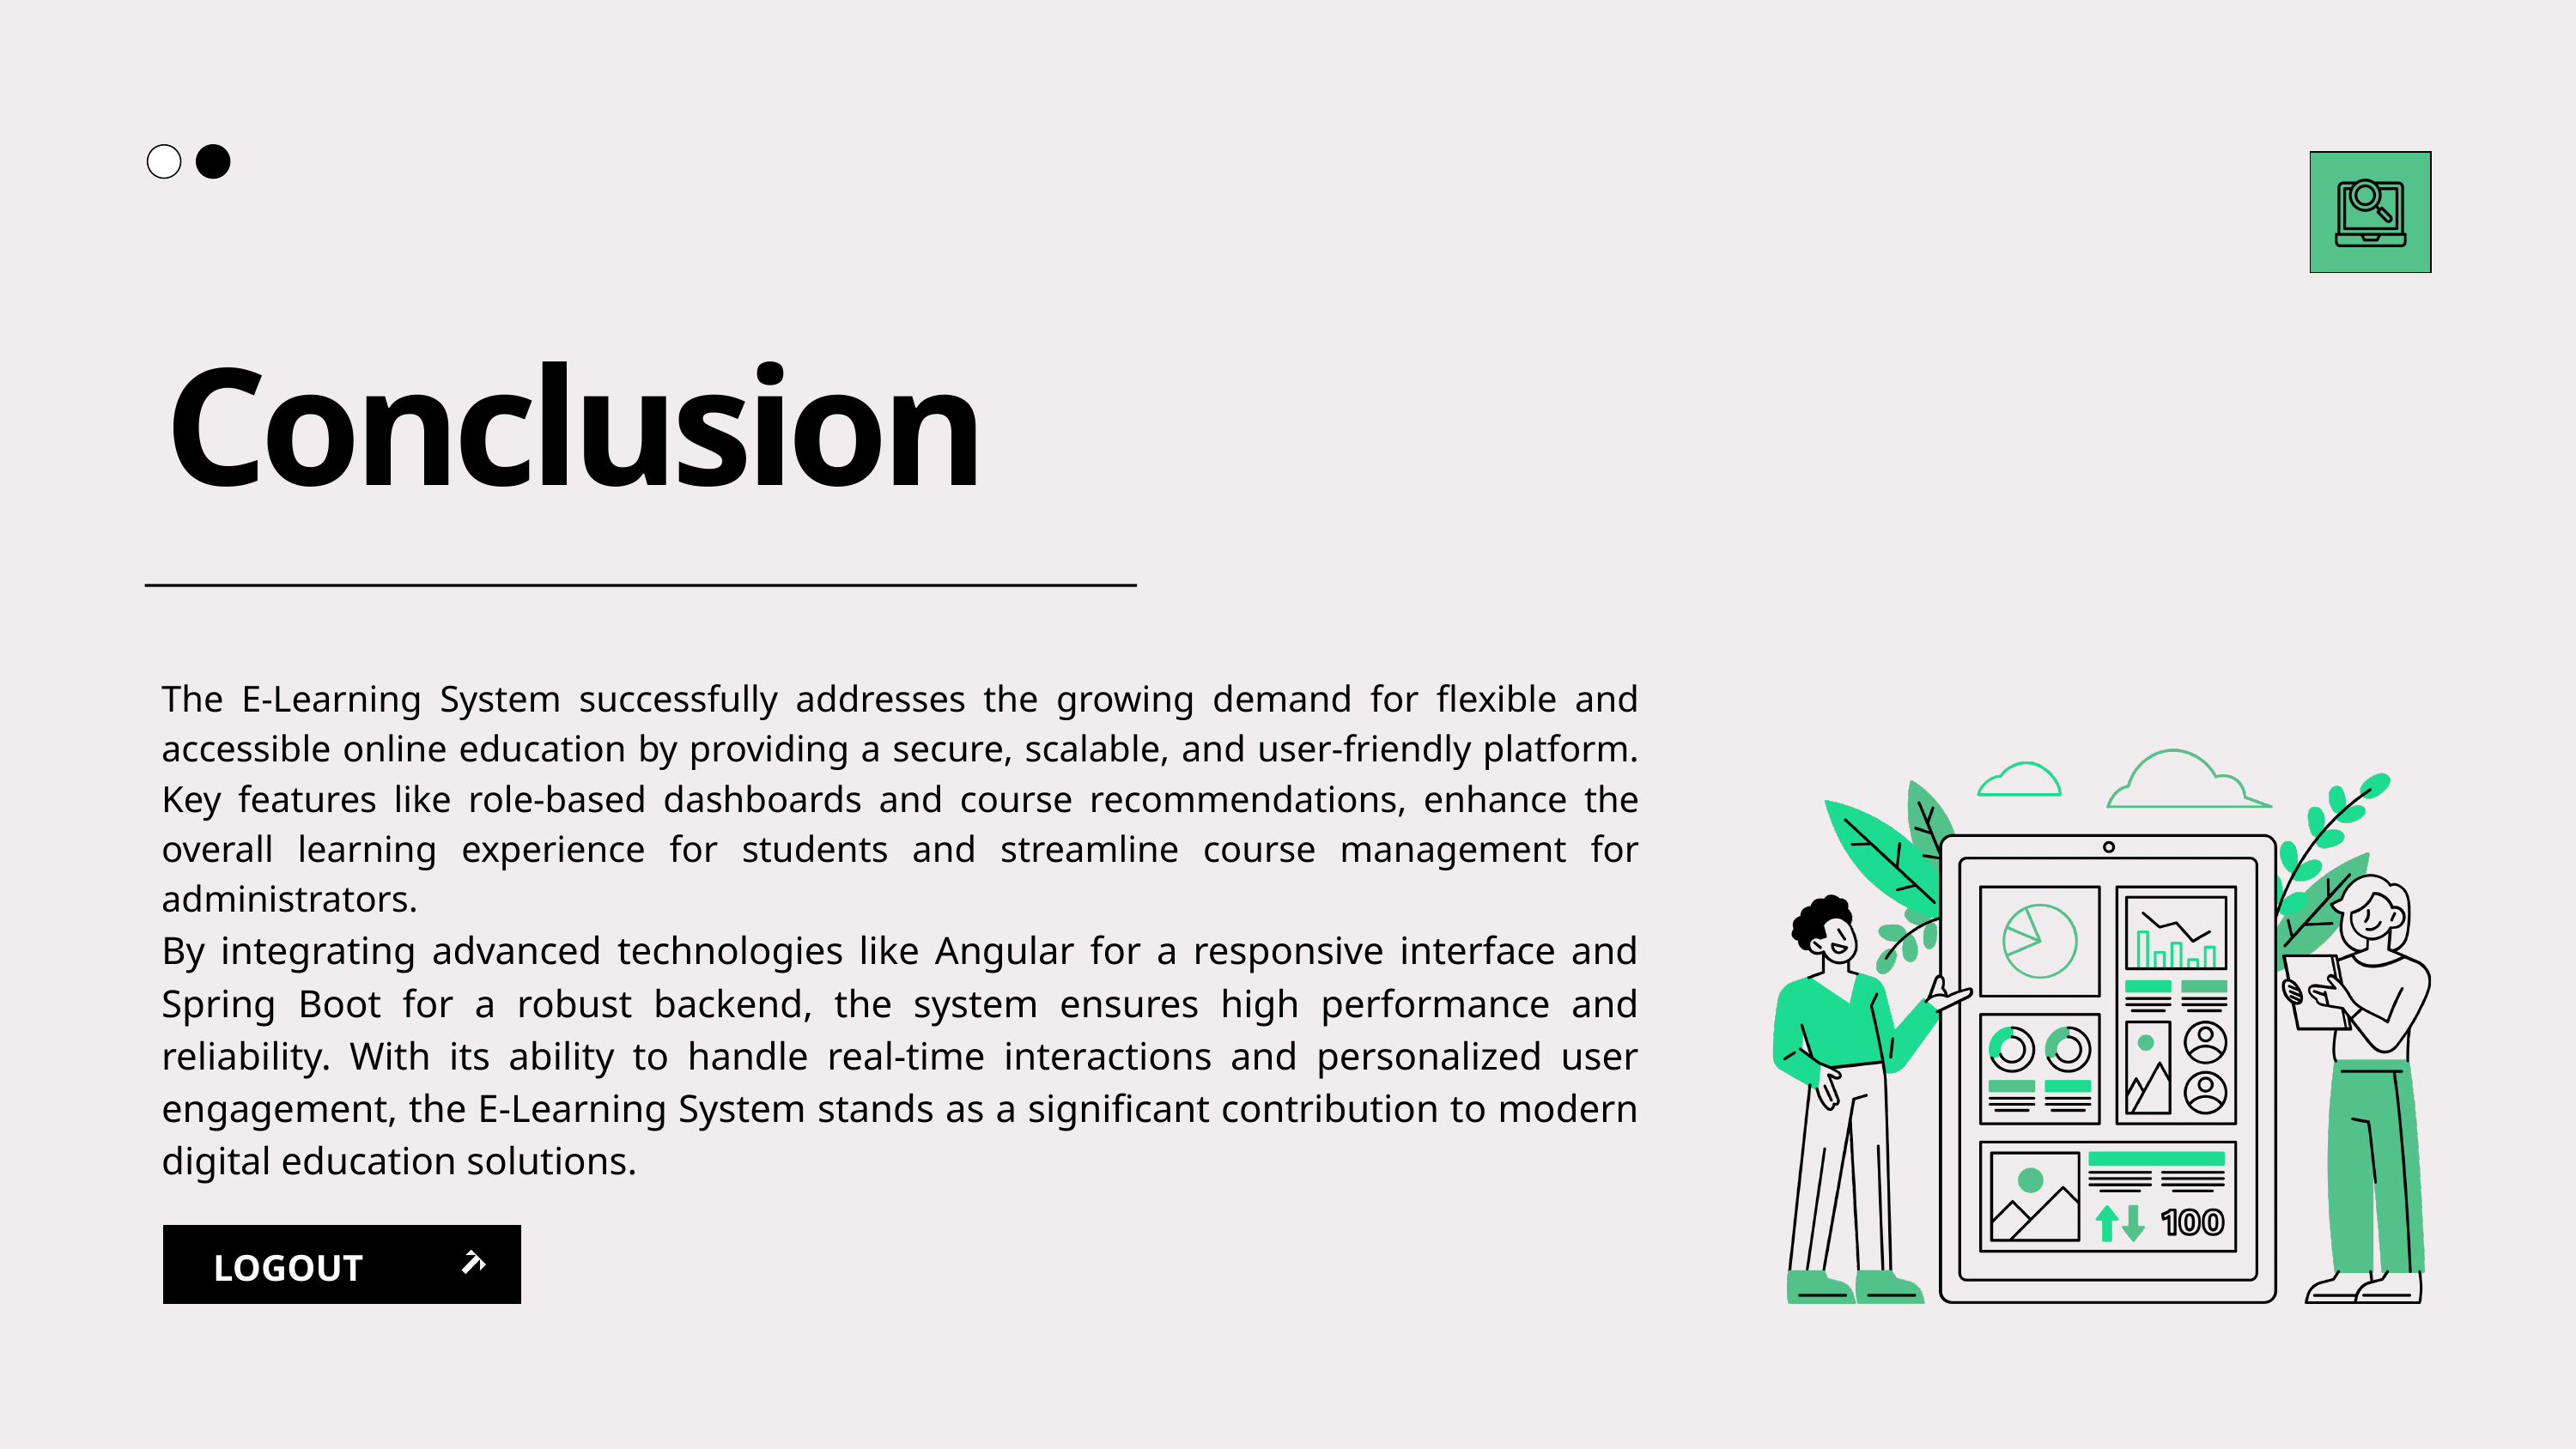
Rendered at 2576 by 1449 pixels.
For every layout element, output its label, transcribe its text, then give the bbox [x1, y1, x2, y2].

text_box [2310, 151, 2432, 273]
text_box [196, 144, 230, 179]
text_box [1772, 747, 2432, 1304]
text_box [147, 144, 181, 179]
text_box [163, 1225, 521, 1304]
text_box The E-Learning System successfully addresses the growing demand for flexible and accessible online education by providing a secure, scalable, and user-friendly platform. Key features like role-based dashboards and course recommendations, enhance the overall learning experience for students and streamline course management for administrators. By integrating advanced technologies like Angular for a responsive interface and Spring Boot for a robust backend, the system ensures high performance and reliability. With its ability to handle real-time interactions and personalized user engagement, the E-Learning System stands as a significant contribution to modern digital education solutions. [161, 669, 1641, 1221]
text_box Conclusion [164, 374, 1332, 518]
